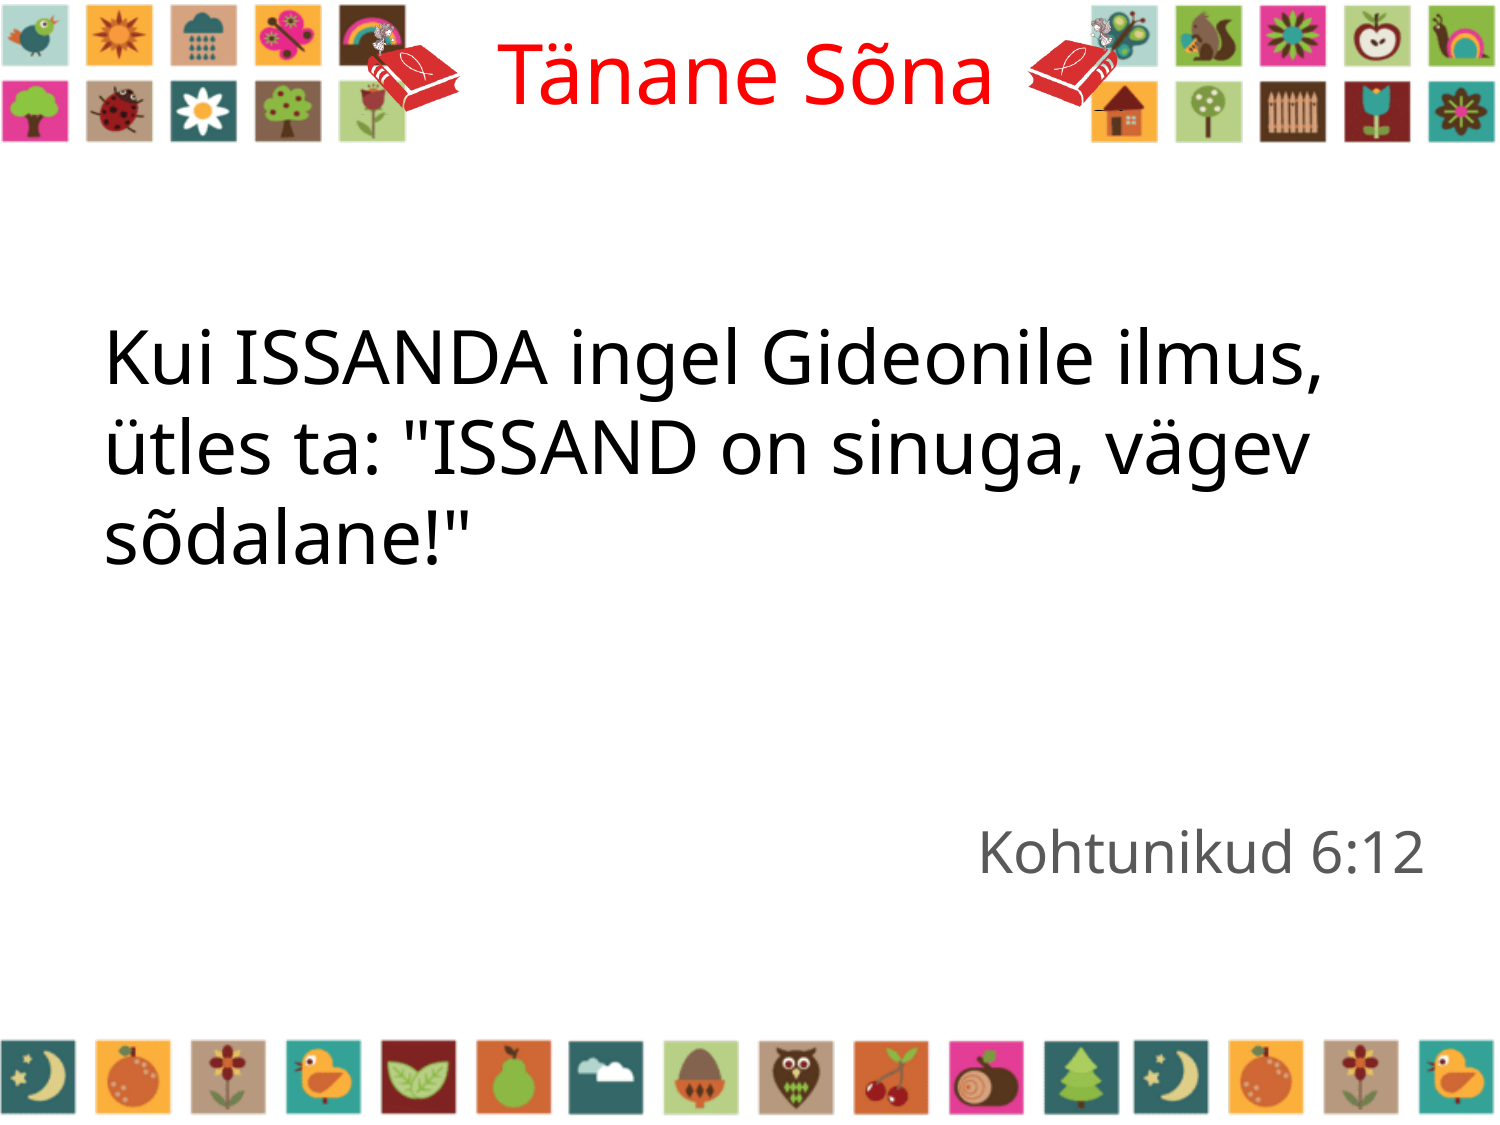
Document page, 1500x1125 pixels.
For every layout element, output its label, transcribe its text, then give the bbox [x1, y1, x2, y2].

text_box Kohtunikud 6:12 [808, 807, 1441, 893]
text_box Tänane Sõna [425, 13, 1078, 129]
picture [0, 3, 492, 150]
picture [996, 3, 1500, 150]
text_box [0, 1028, 1500, 1118]
text_box Kui ISSANDA ingel Gideonile ilmus, ütles ta: "ISSAND on sinuga, vägev sõdalane!" [88, 302, 1436, 588]
